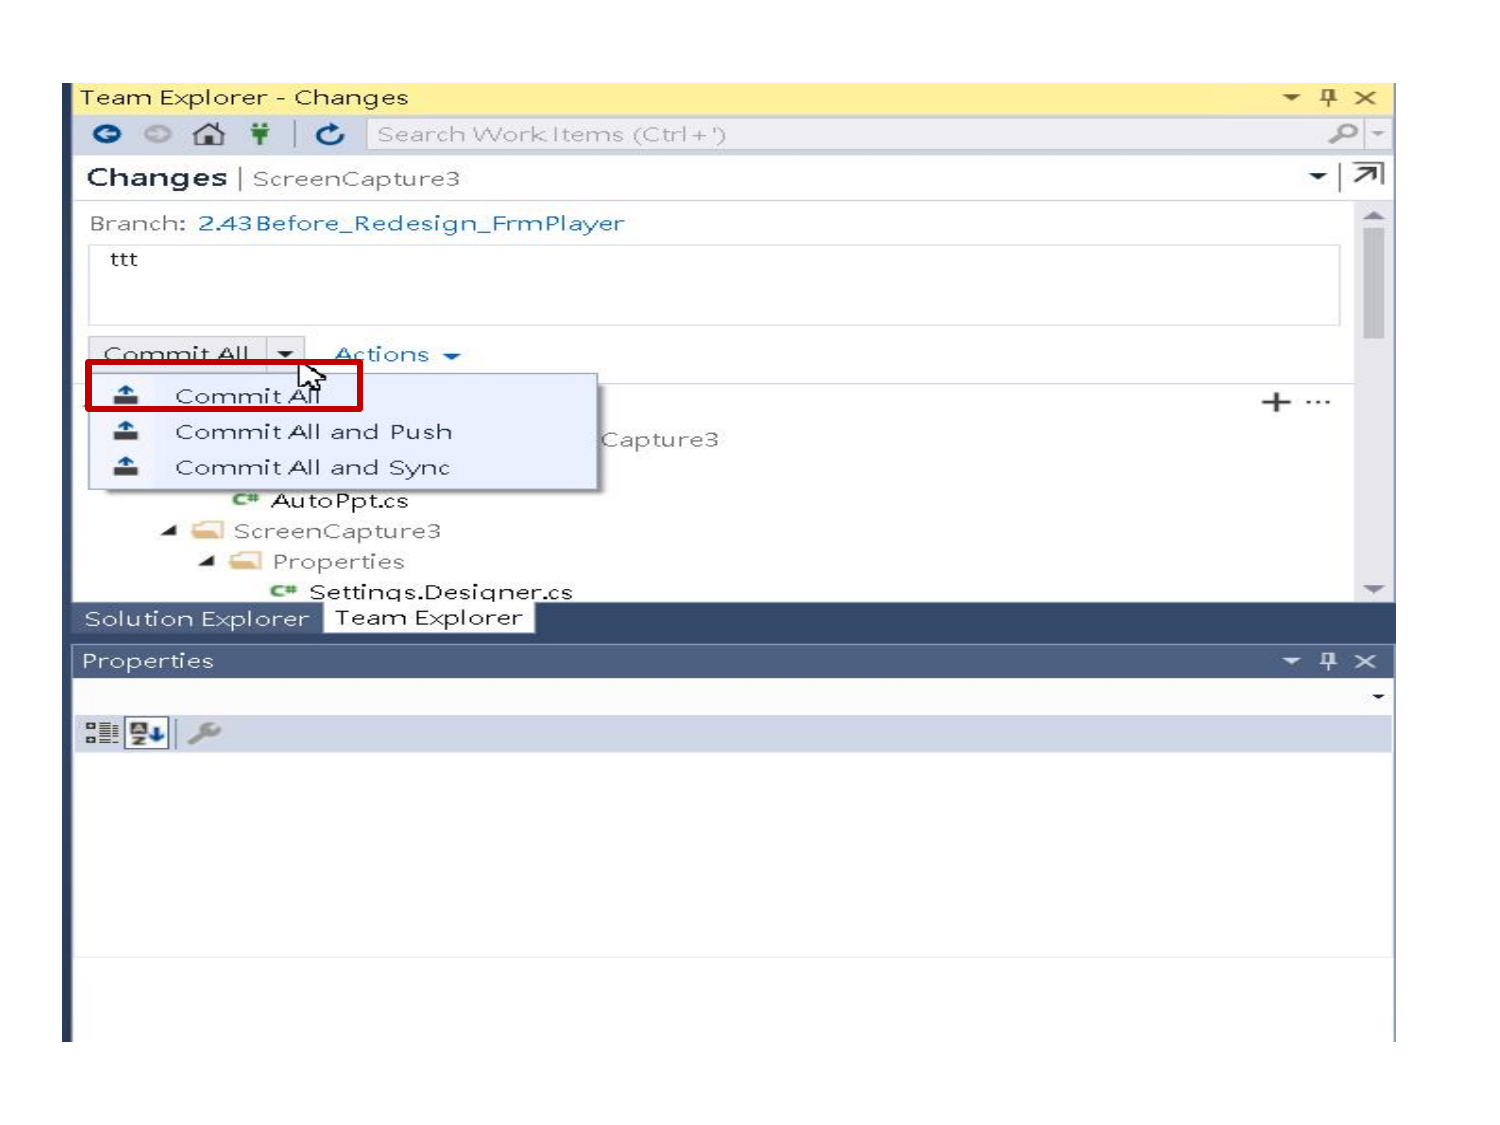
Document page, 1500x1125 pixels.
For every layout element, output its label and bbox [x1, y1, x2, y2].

picture [62, 83, 1396, 1042]
